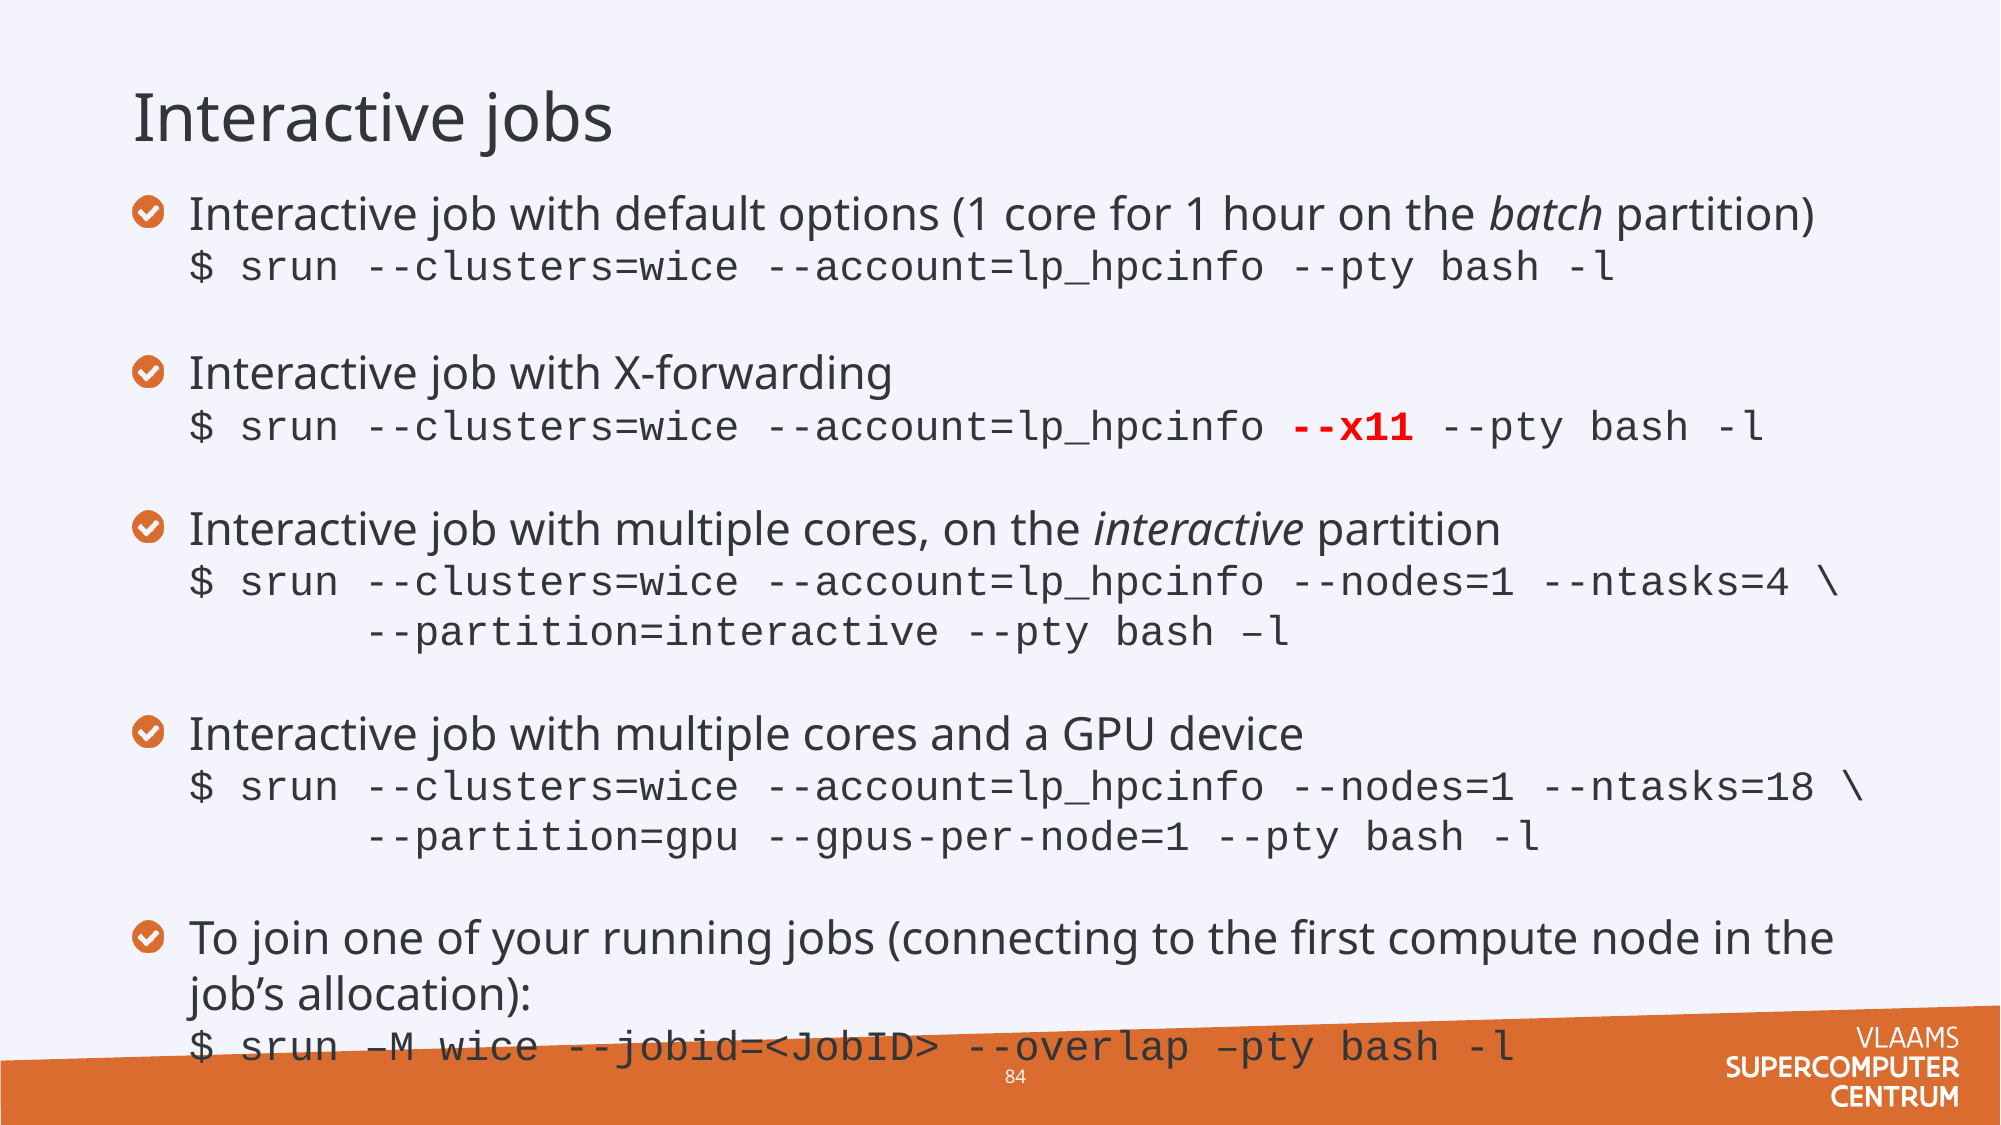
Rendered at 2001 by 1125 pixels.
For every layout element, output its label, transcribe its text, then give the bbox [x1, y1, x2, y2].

picture [132, 195, 164, 228]
picture [132, 715, 164, 748]
slide_number 84 [958, 1077, 1042, 1108]
picture [132, 510, 164, 543]
picture [1725, 1021, 1960, 1117]
picture [132, 355, 164, 388]
picture [132, 920, 164, 953]
text_box Interactive jobs [118, 54, 1941, 185]
text_box Interactive job with default options (1 core for 1 hour on the batch partition) $ srun --clusters=wice --account=lp_hpcinfo --pty bash -l Interactive job with X-forwarding $ srun --clusters=wice --account=lp_hpcinfo --x11 --pty bash -l Interactive job with multiple cores, on the interactive partition $ srun --clusters=wice --account=lp_hpcinfo --nodes=1 --ntasks=4 \ --partition=interactive --pty bash –l Interactive job with multiple cores and a GPU device $ srun --clusters=wice --account=lp_hpcinfo --nodes=1 --ntasks=18 \ --partition=gpu --gpus-per-node=1 --pty bash -l To join one of your running jobs (connecting to the first compute node in the job’s allocation): $ srun –M wice --jobid=<JobID> --overlap –pty bash -l [118, 185, 1941, 1077]
